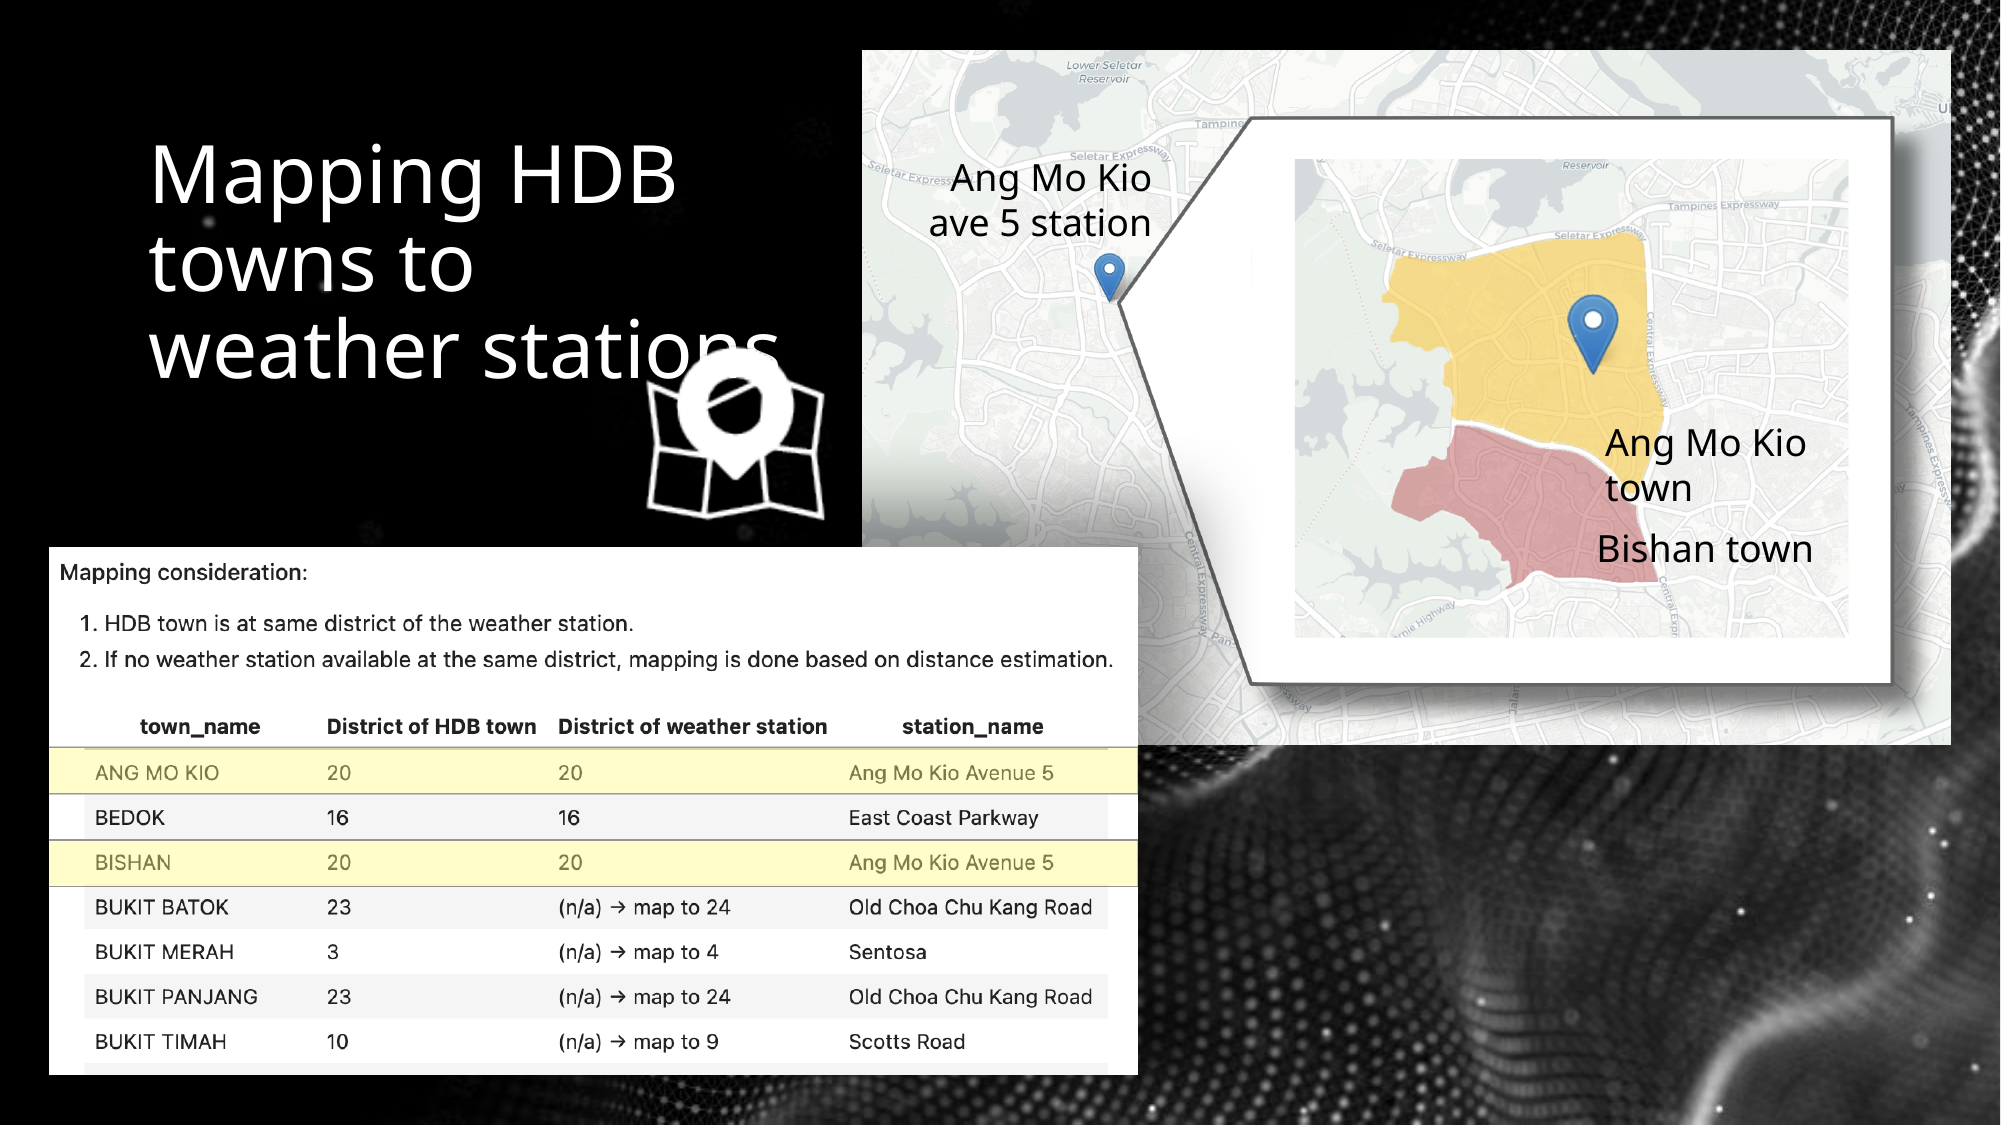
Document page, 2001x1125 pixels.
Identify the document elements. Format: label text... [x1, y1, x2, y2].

picture [0, 0, 2001, 1125]
title Mapping HDB towns to weather stations [134, 126, 801, 412]
